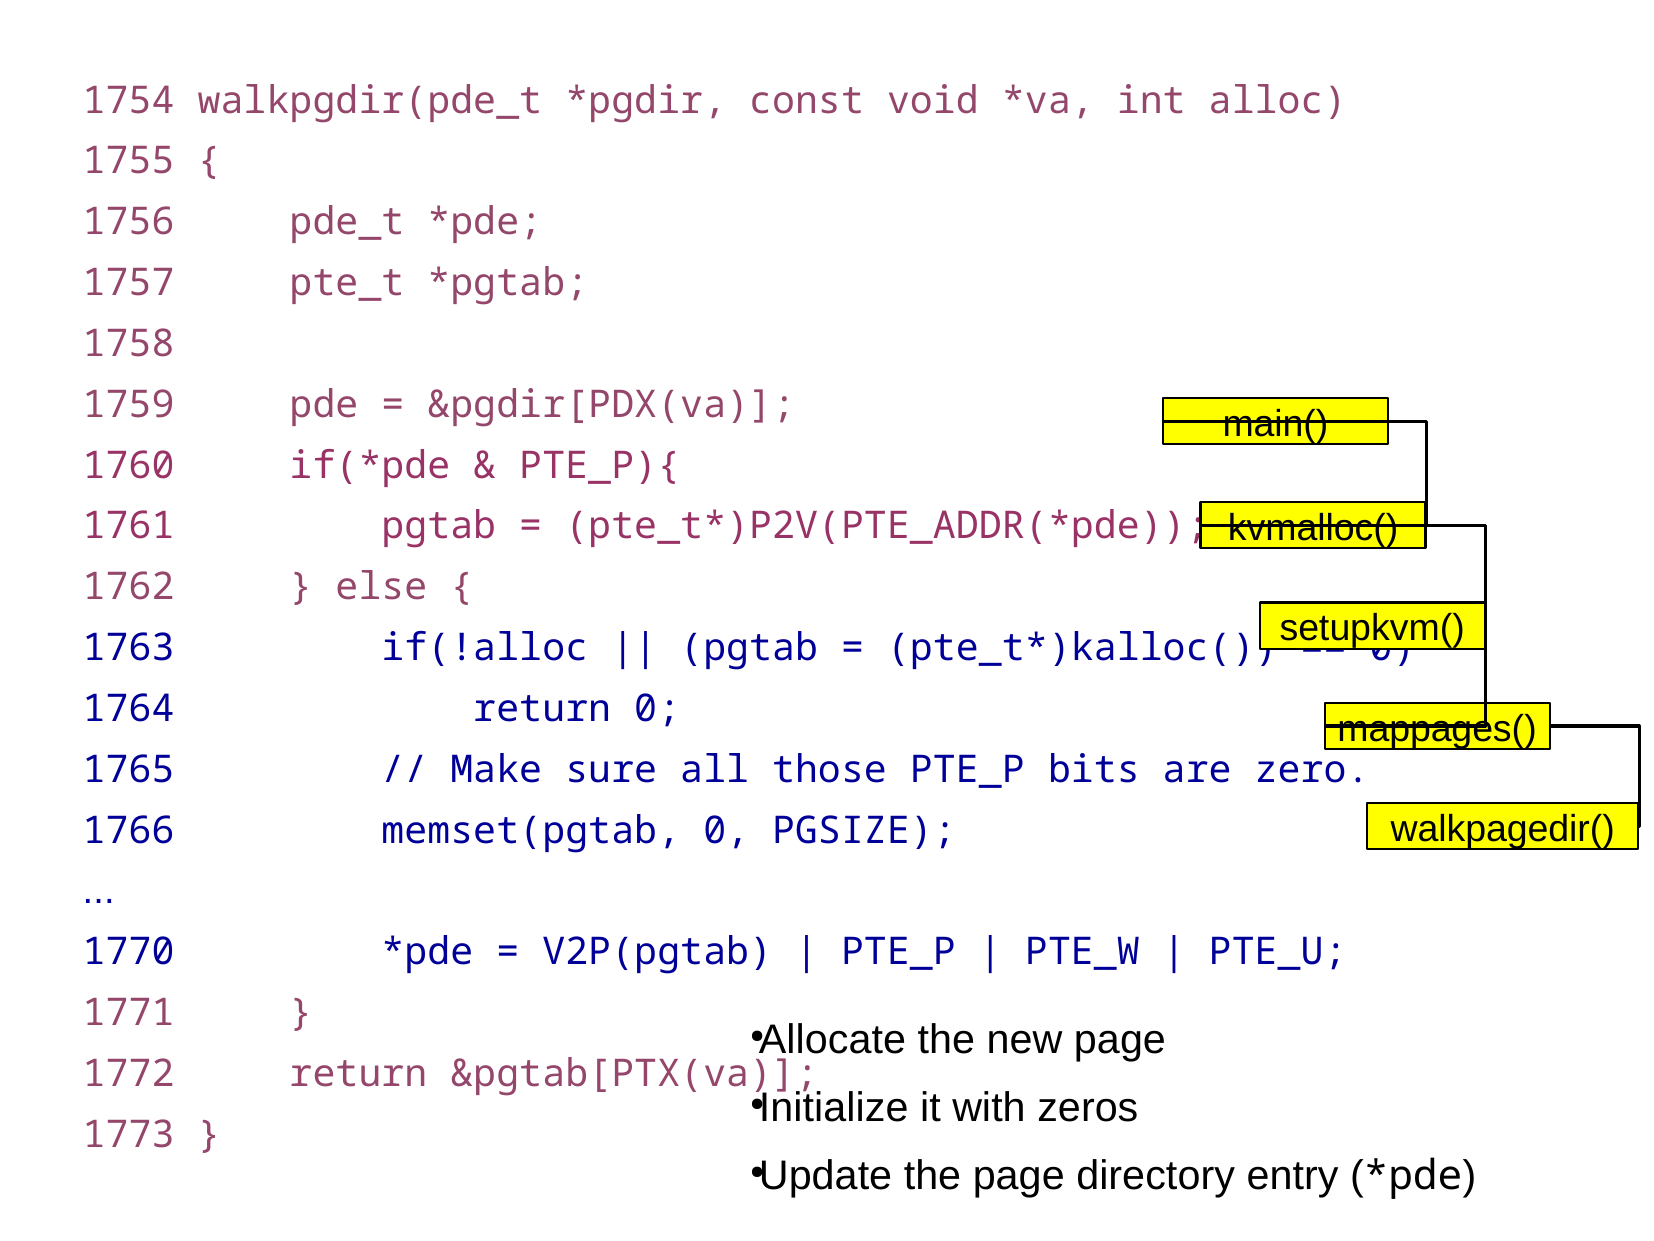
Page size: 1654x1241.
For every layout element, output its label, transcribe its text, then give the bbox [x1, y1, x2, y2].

text_box main() [1163, 398, 1389, 420]
list Allocate the new page Initialize it with zeros Update the page directory entry (*pde) [750, 1012, 1613, 1201]
text_box kvmalloc() [1260, 527, 1426, 549]
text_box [1163, 421, 1201, 526]
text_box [1200, 525, 1260, 626]
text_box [1324, 725, 1368, 827]
text_box main() [1201, 423, 1389, 445]
text_box walkpagedir() [1367, 803, 1639, 850]
text_box mappages() [1325, 702, 1483, 724]
text_box setupkvm() [1260, 602, 1483, 649]
text_box mappages() [1368, 702, 1550, 750]
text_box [1259, 625, 1325, 726]
text_box kvmalloc() [1201, 502, 1424, 524]
list 1754 walkpgdir(pde_t *pgdir, const void *va, int alloc) 1755 { 1756 pde_t *pde; 1757 pte_t *pgtab; 1758 1759 pde = &pgdir[PDX(va)]; 1760 if(*pde & PTE_P){ 1761 pgtab = (pte_t*)P2V(PTE_ADDR(*pde)); 1762 } else { 1763 if(!alloc || (pgtab = (pte_t*)kalloc()) == 0) 1764 return 0; 1765 // Make sure all those PTE_P bits are zero. 1766 memset(pgtab, 0, PGSIZE); ... 1770 *pde = V2P(pgtab) | PTE_P | PTE_W | PTE_U; 1771 } 1772 return &pgtab[PTX(va)]; 1773 } [82, 75, 1571, 1163]
